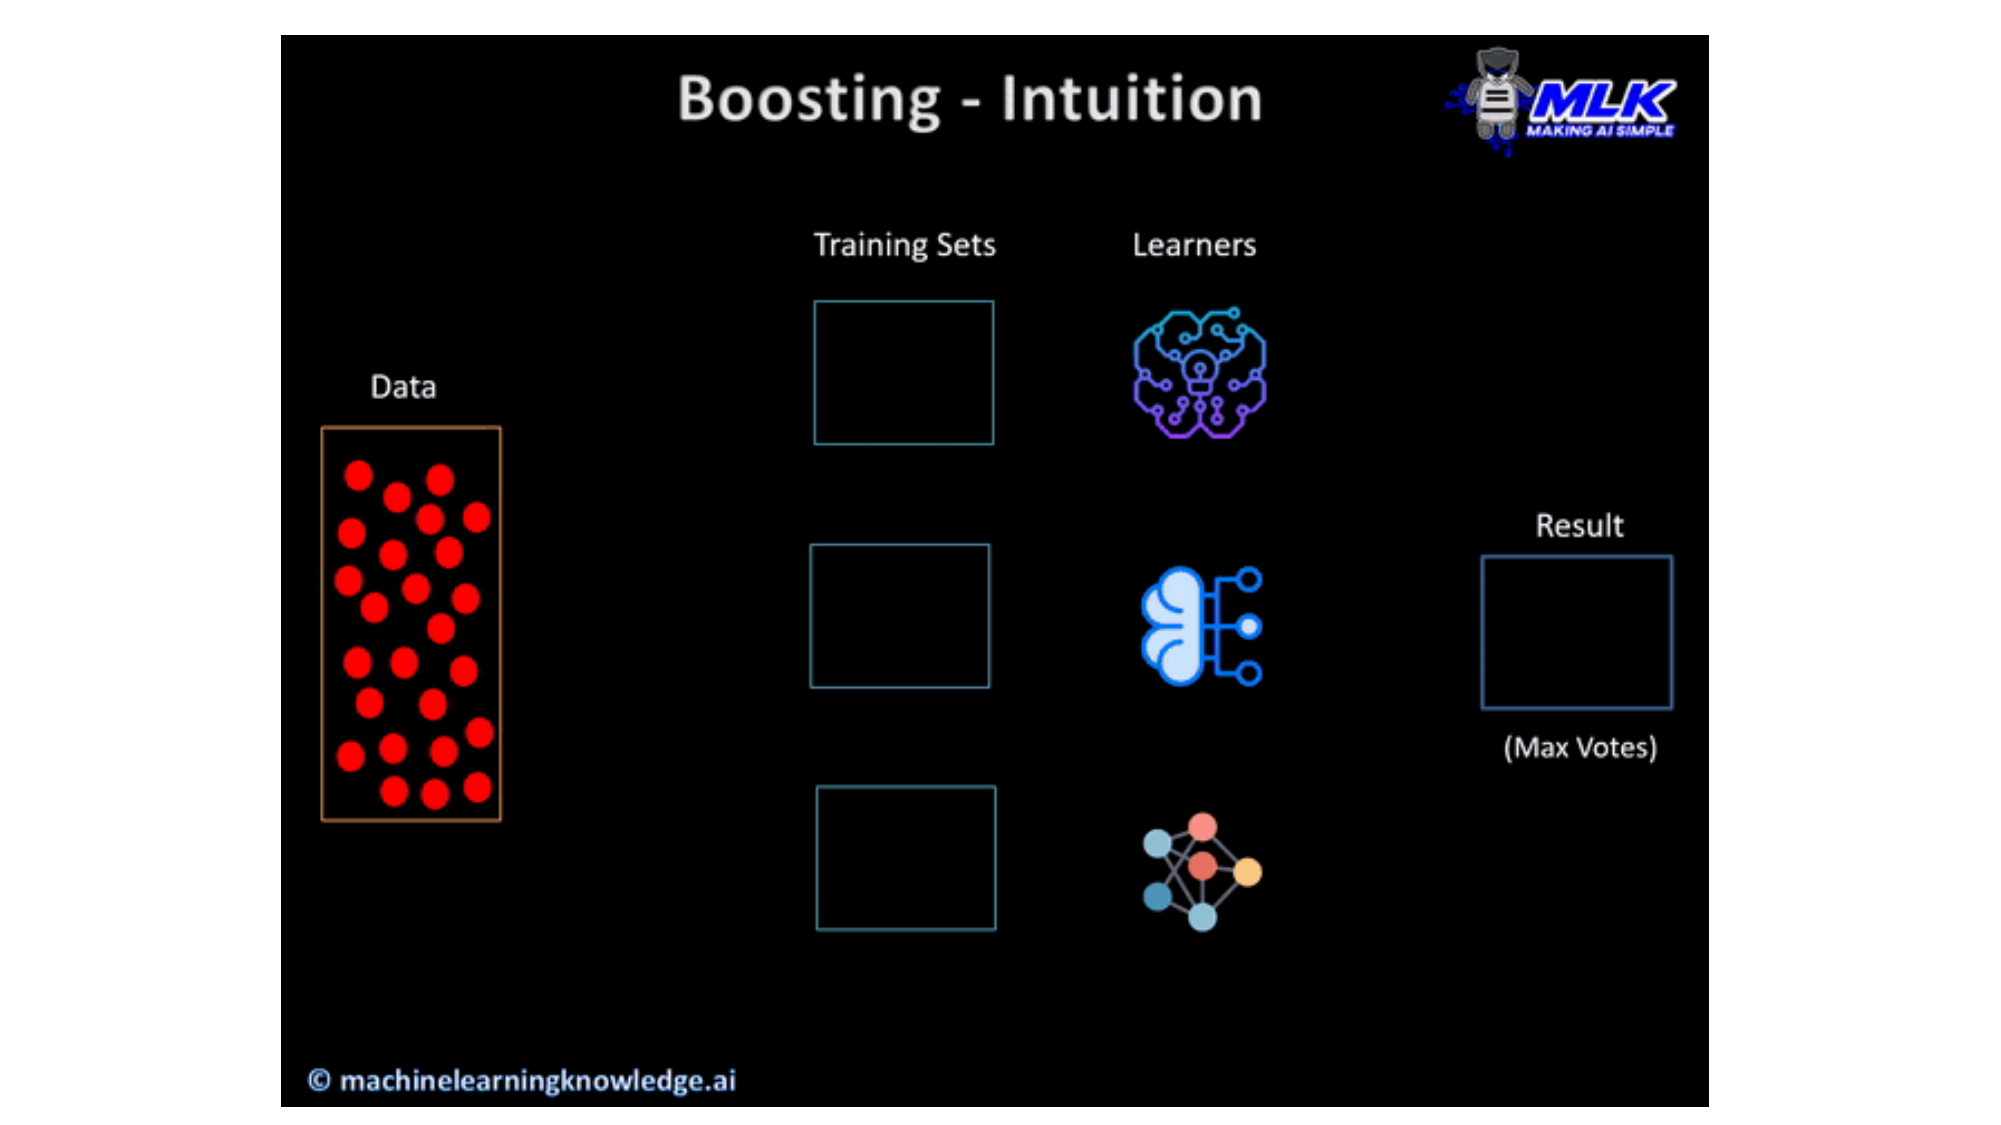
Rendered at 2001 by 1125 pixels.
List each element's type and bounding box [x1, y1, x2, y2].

picture [280, 34, 1710, 1107]
